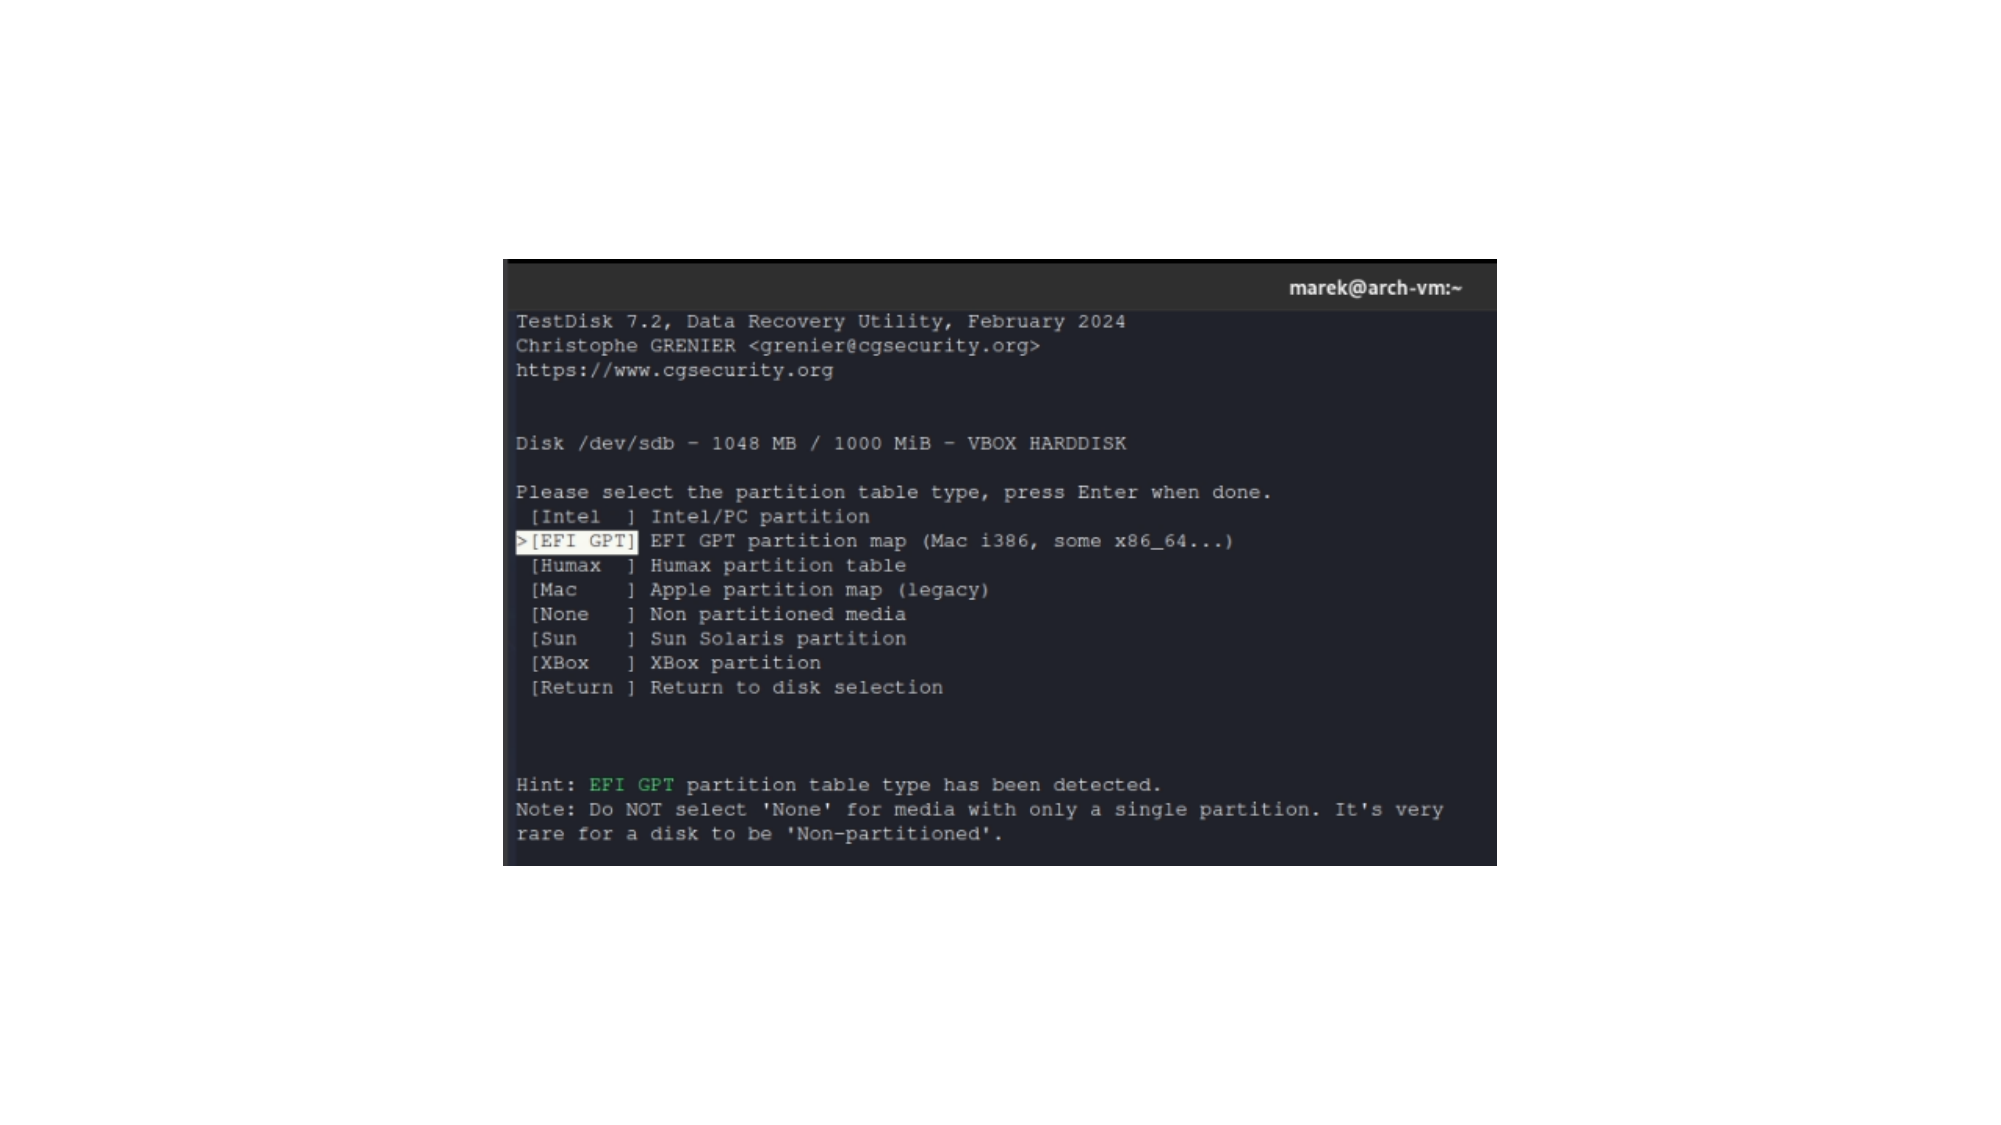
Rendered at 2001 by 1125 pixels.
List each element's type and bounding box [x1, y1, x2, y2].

picture [503, 258, 1497, 867]
